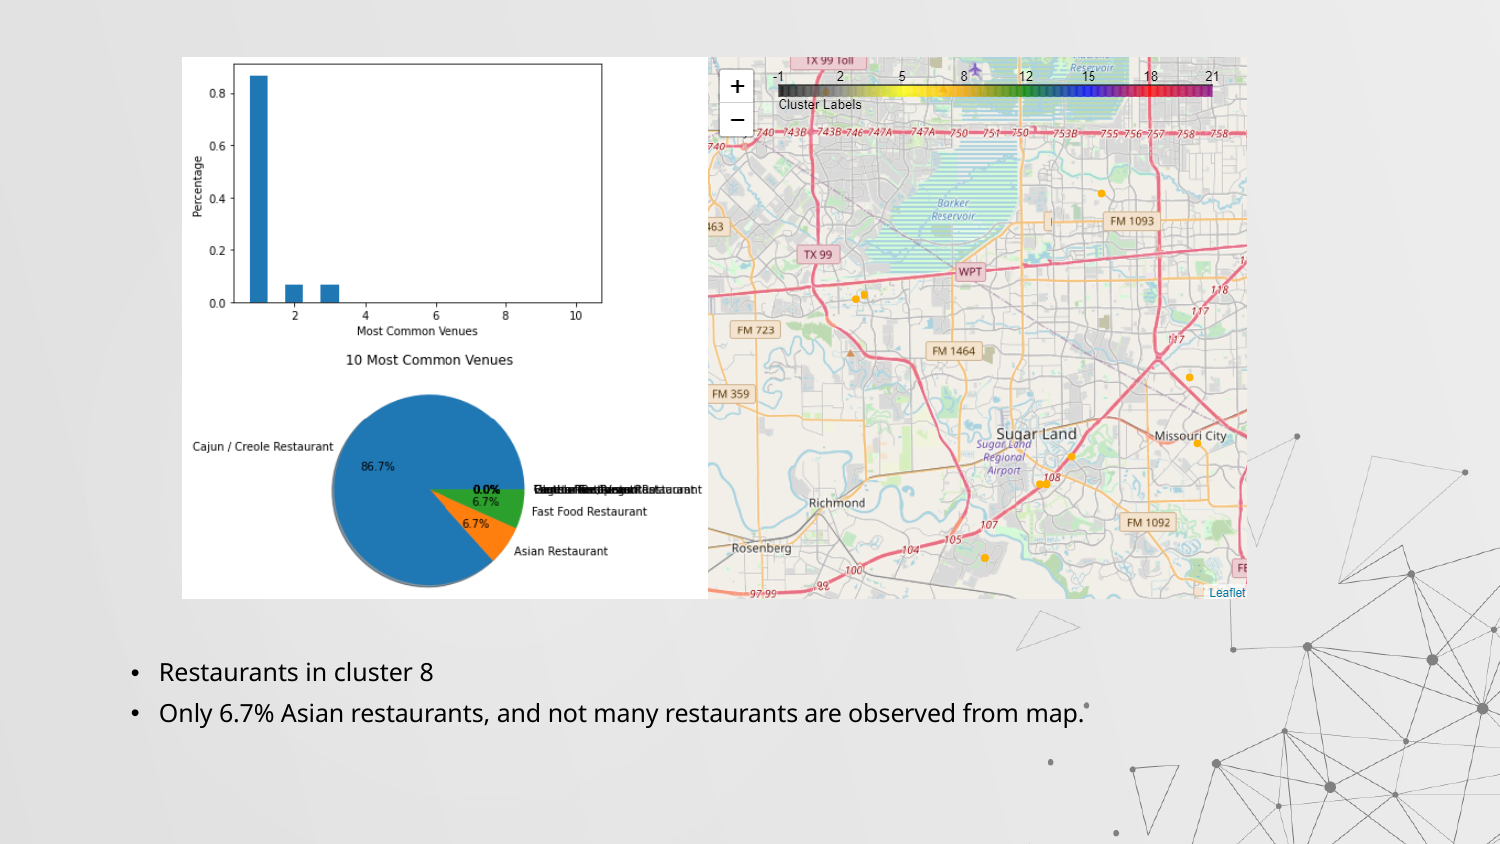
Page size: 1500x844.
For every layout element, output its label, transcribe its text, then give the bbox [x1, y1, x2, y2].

picture [0, 0, 1500, 844]
text_box Restaurants in cluster 8 Only 6.7% Asian restaurants, and not many restaurants are observed from map. [115, 651, 1456, 823]
